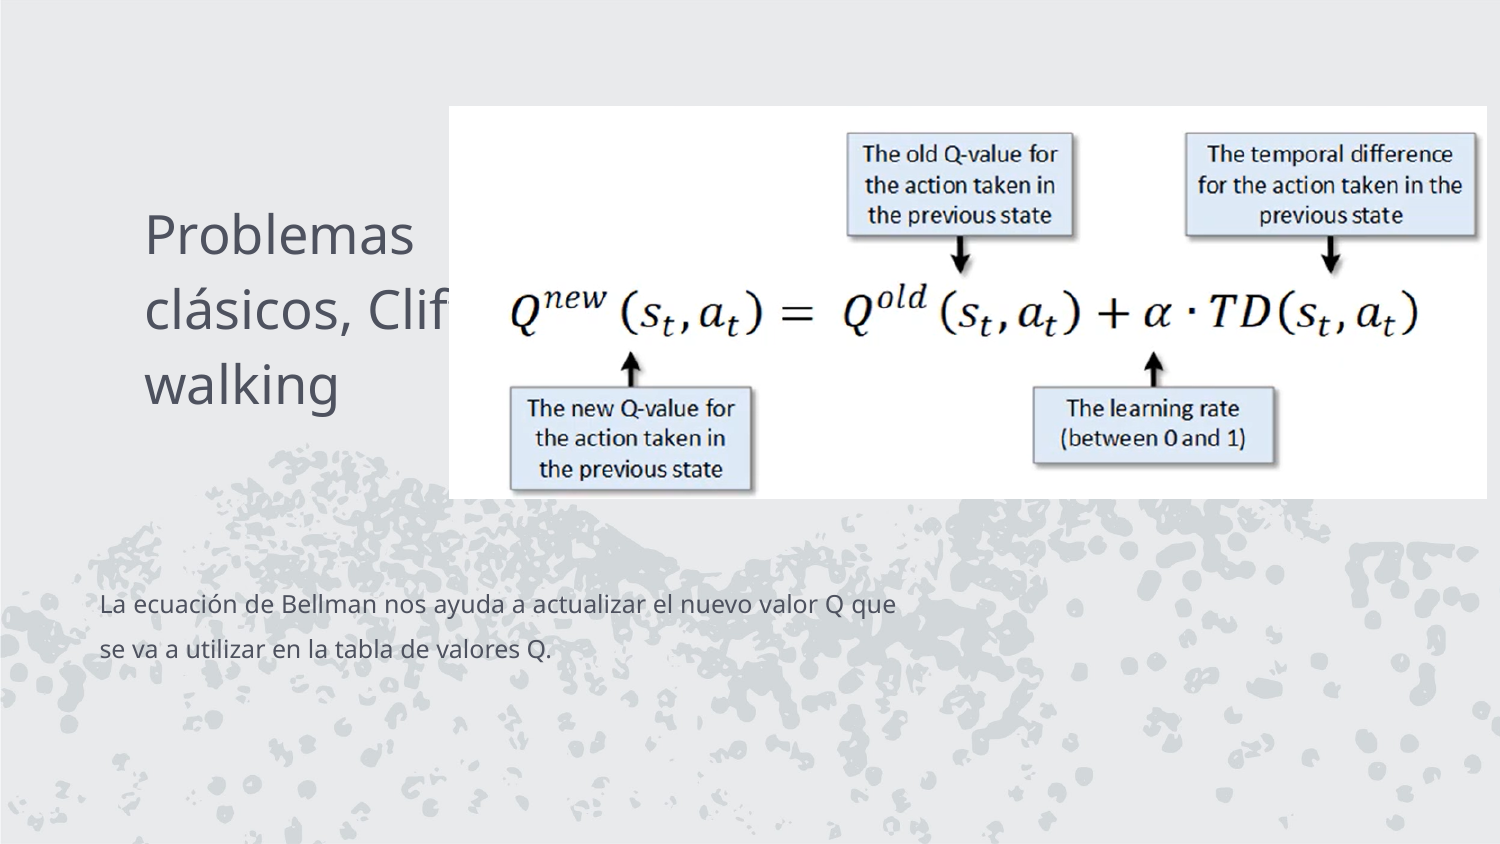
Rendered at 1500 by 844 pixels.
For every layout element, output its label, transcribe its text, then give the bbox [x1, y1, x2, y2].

text_box Problemas clásicos, Cliff walking [129, 175, 444, 431]
picture [0, 0, 1500, 844]
text_box La ecuación de Bellman nos ayuda a actualizar el nuevo valor Q que se va a utilizar en la tabla de valores Q. [84, 558, 913, 796]
